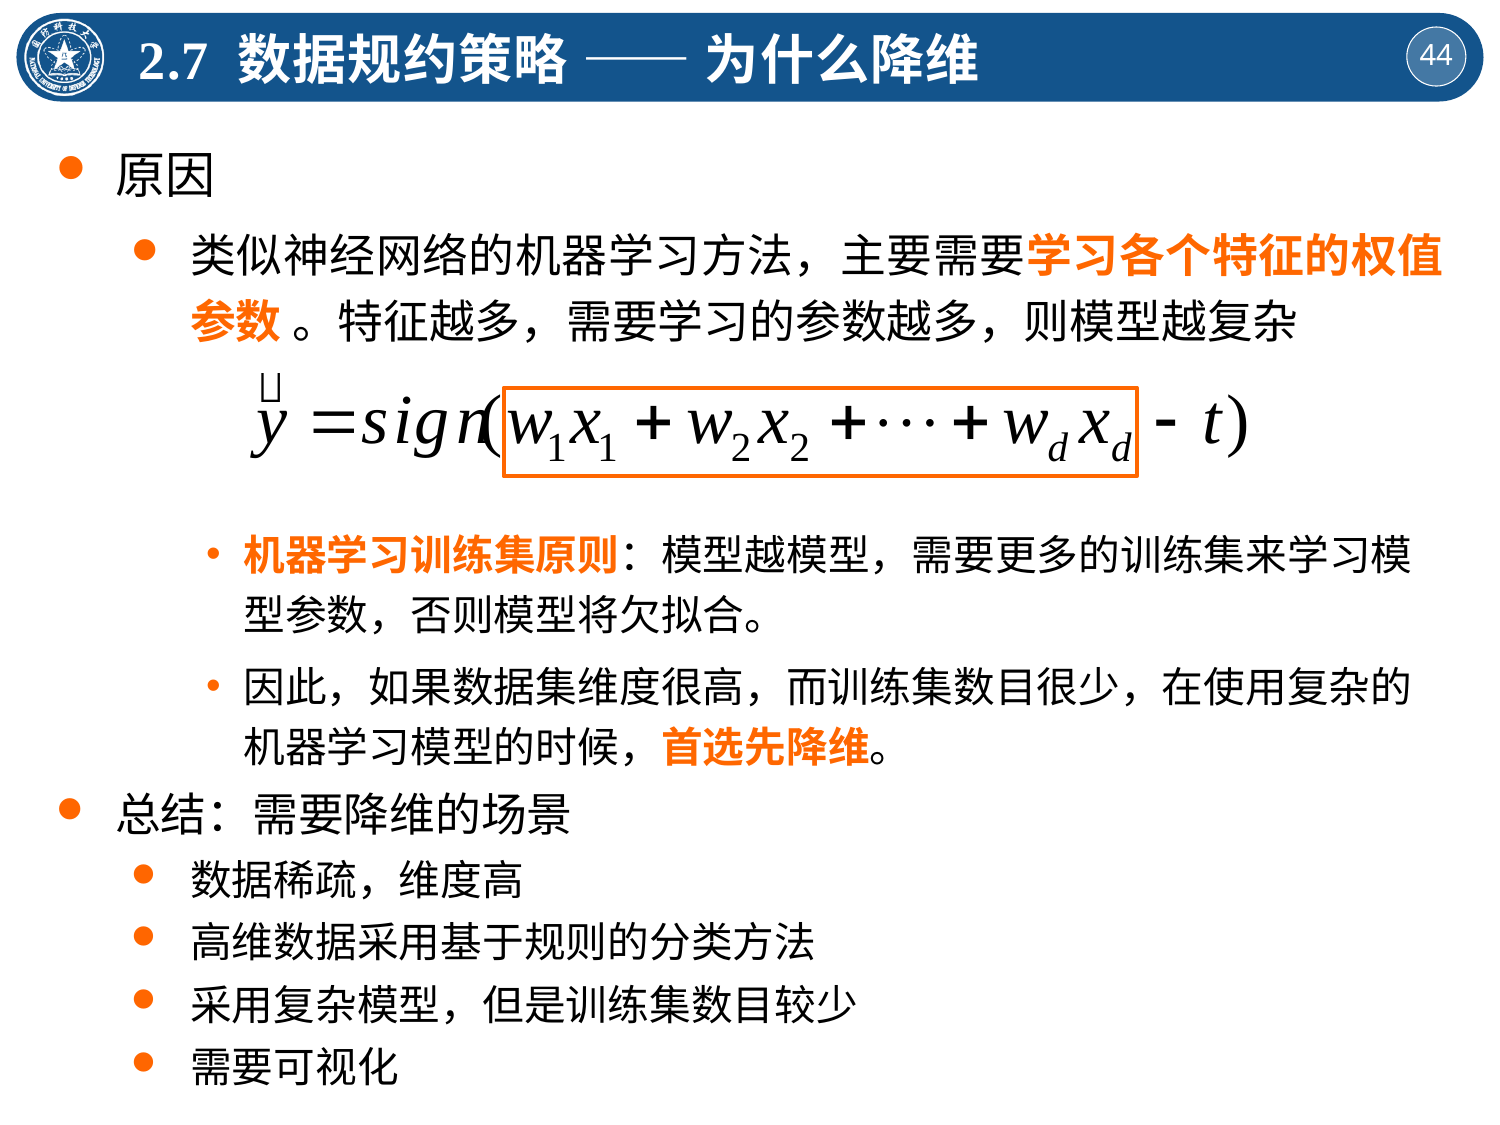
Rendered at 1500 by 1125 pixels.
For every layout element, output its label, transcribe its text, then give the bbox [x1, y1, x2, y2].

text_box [239, 373, 1261, 479]
text_box 总结：需要降维的场景 数据稀疏，维度高 高维数据采用基于规则的分类方法 采用复杂模型，但是训练集数目较少 需要可视化 [41, 778, 1325, 1099]
list 原因 类似神经网络的机器学习方法，主要需要学习各个特征的权值参数 。特征越多，需要学习的参数越多，则模型越复杂 机器学习训练集原则：模型越模型，需要更多的训练集来学习模型参数，否则模型将欠拟合。 因此，如果数据集维度很高，而训练集数目很少，在使用复杂的机器学习模型的时候，首选先降维。 [41, 124, 1459, 779]
text_box 2.7 数据规约策略 —— 为什么降维 [124, 17, 1058, 98]
picture [16, 9, 111, 104]
